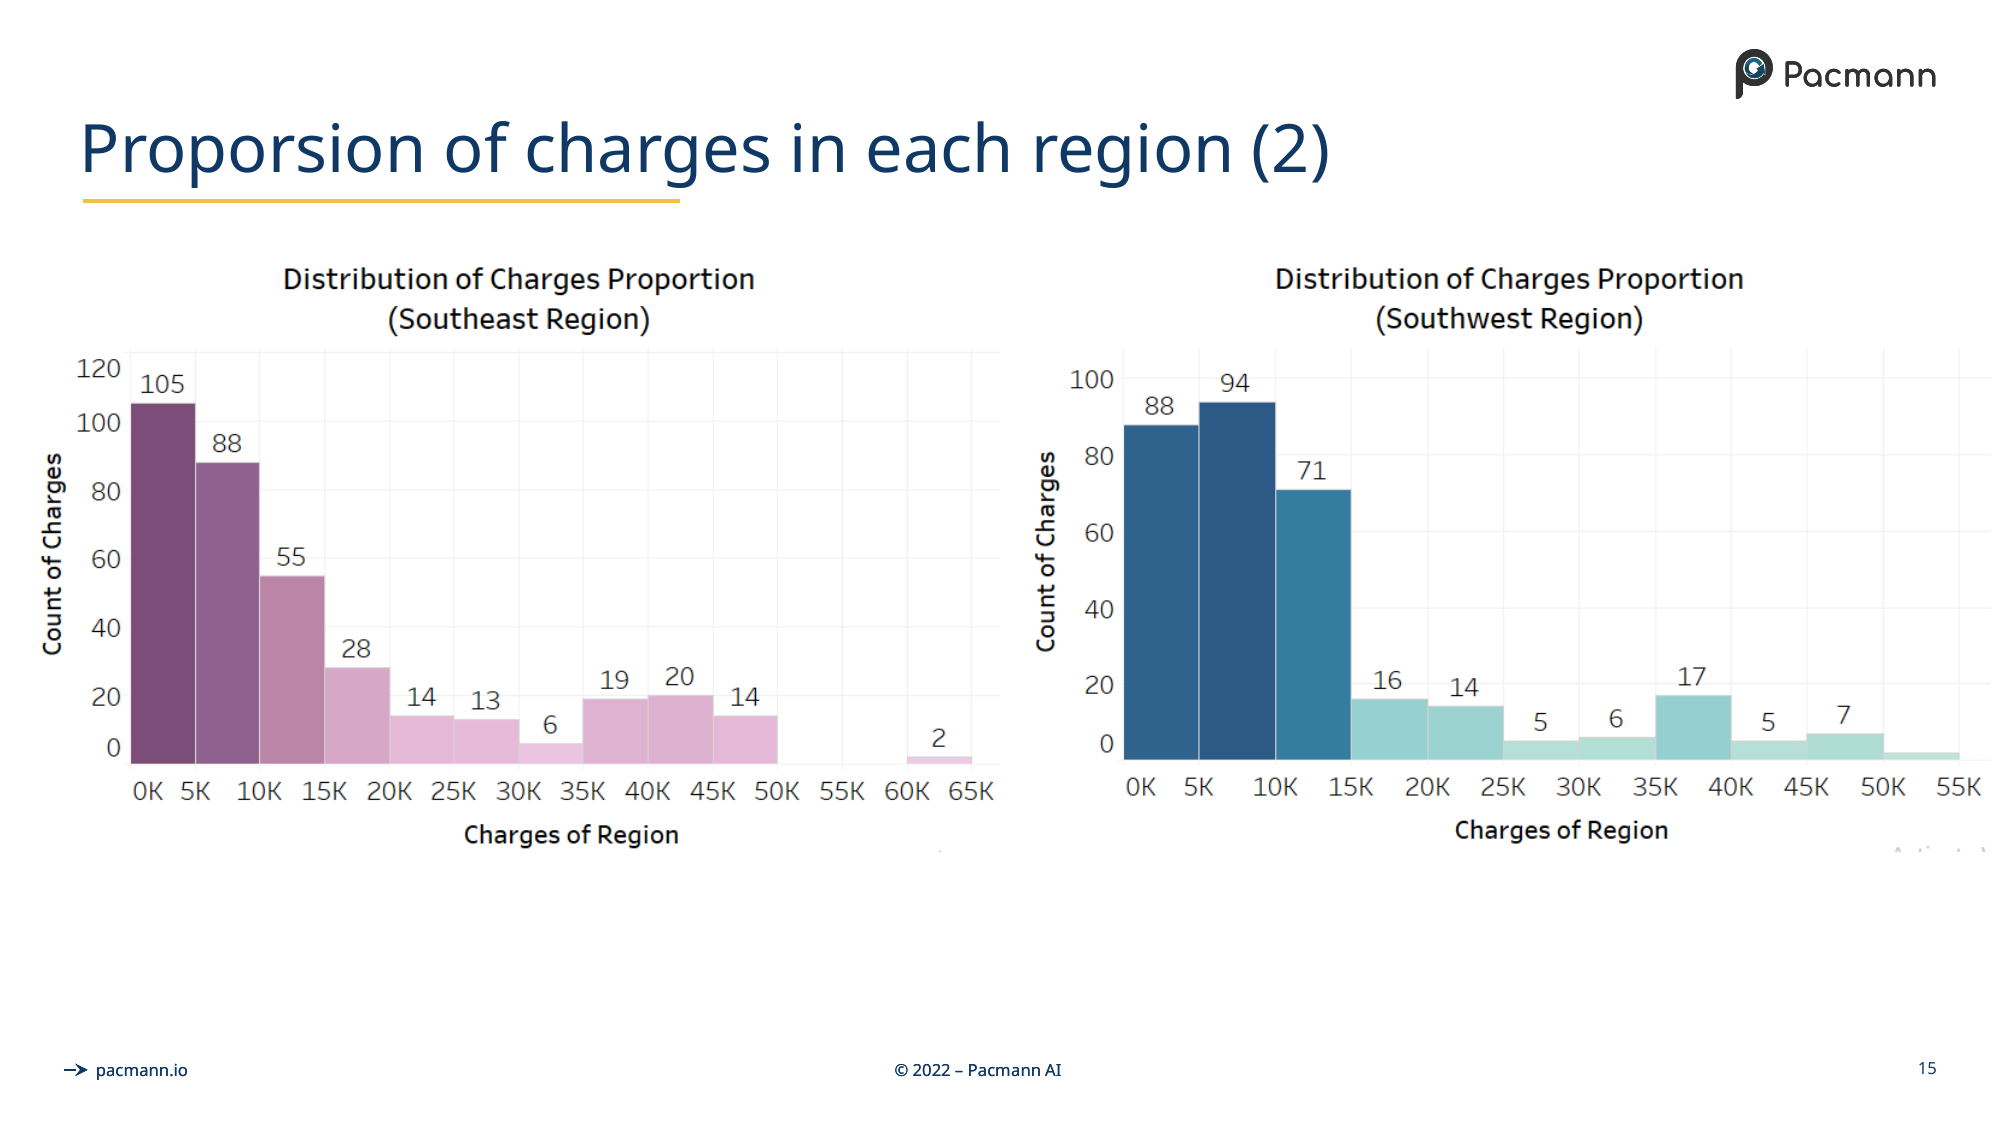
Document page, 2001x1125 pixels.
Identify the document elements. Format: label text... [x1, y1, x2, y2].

picture [1707, 36, 1966, 112]
picture [1027, 258, 1991, 852]
title Proporsion of charges in each region (2) [64, 41, 1936, 260]
picture [36, 258, 1001, 852]
